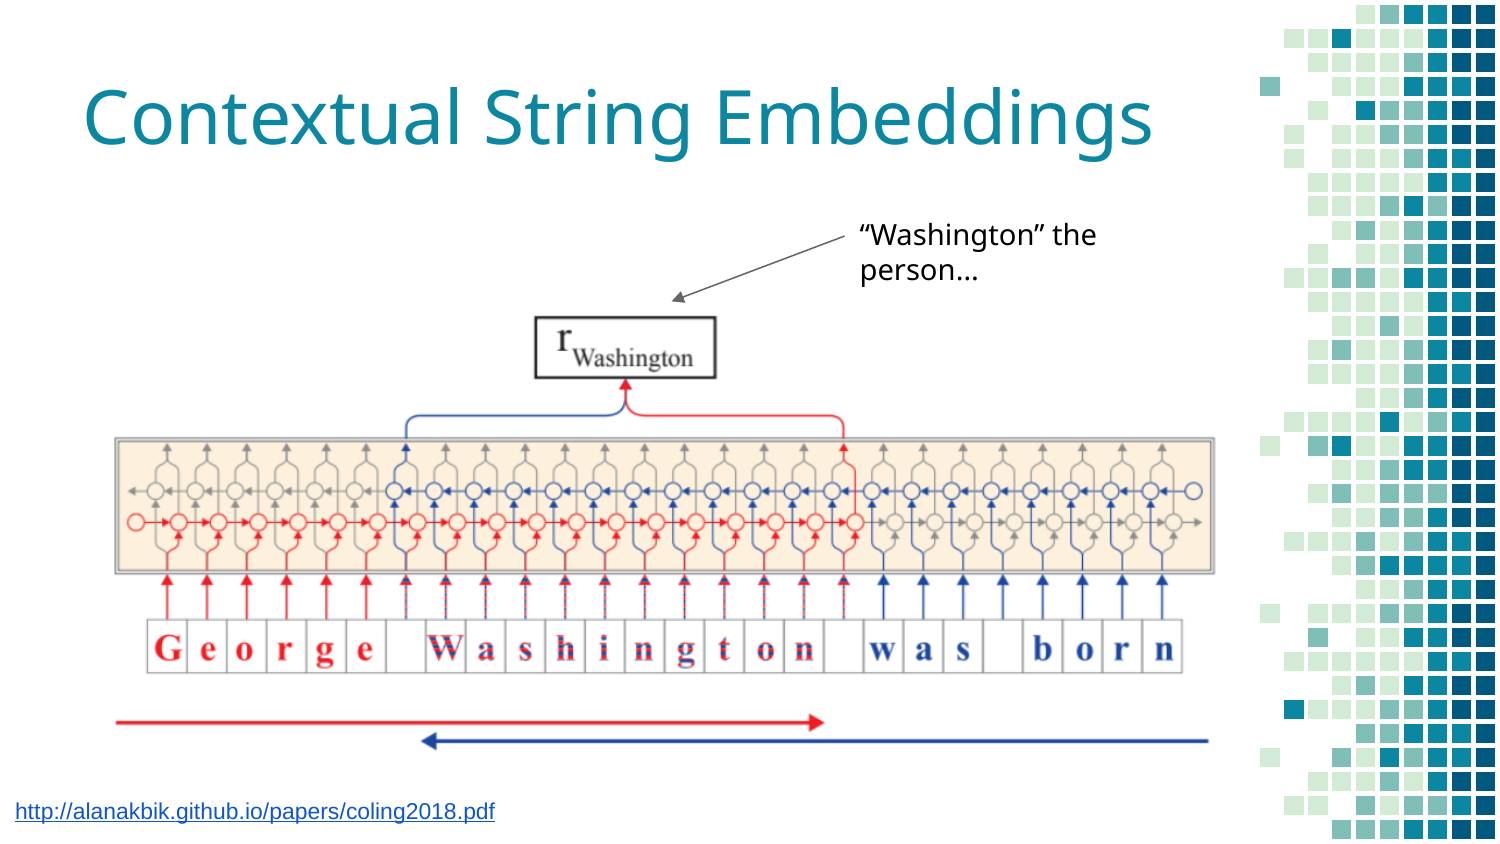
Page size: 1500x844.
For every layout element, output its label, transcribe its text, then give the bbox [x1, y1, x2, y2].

text_box “Washington” the person… [844, 201, 1240, 271]
picture [99, 301, 1244, 757]
title Contextual String Embeddings [67, 33, 1177, 175]
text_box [671, 235, 845, 302]
text_box http://alanakbik.github.io/papers/coling2018.pdf [0, 782, 1311, 830]
